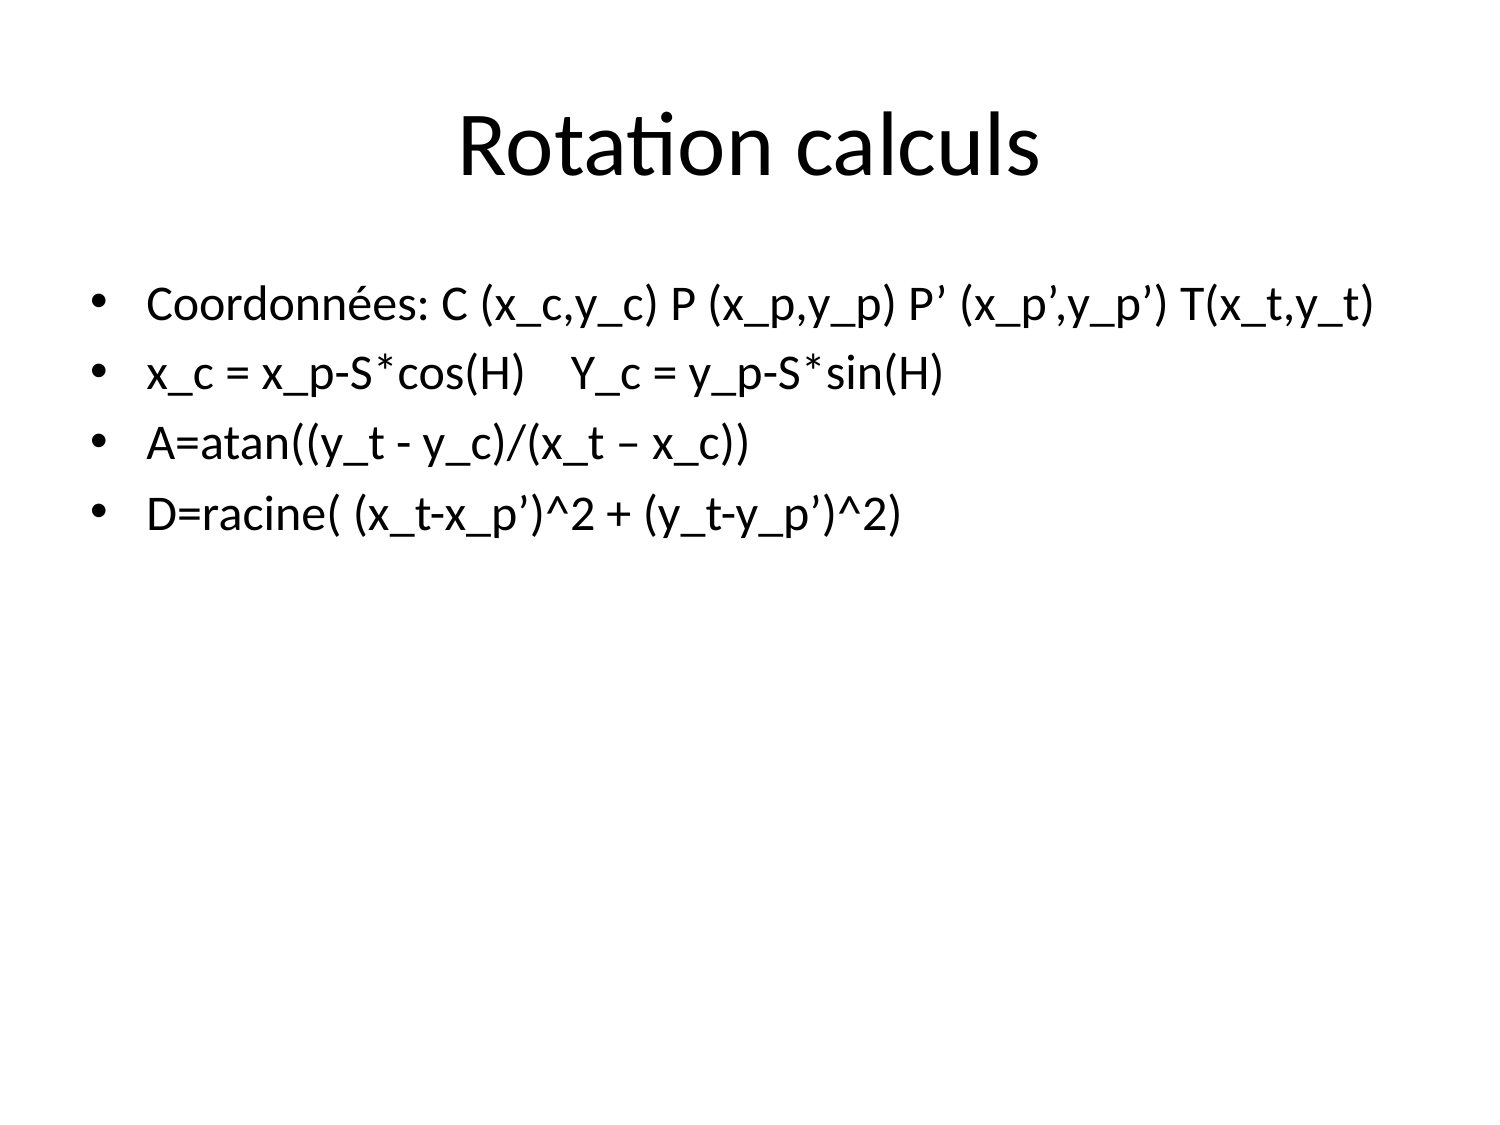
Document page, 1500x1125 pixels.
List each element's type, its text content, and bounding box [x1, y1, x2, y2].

list Coordonnées: C (x_c,y_c) P (x_p,y_p) P’ (x_p’,y_p’) T(x_t,y_t) x_c = x_p-S*cos(H) Y_c = y_p-S*sin(H) A=atan((y_t - y_c)/(x_t – x_c)) D=racine( (x_t-x_p’)^2 + (y_t-y_p’)^2) [75, 262, 1425, 1005]
title Rotation calculs [75, 45, 1425, 233]
